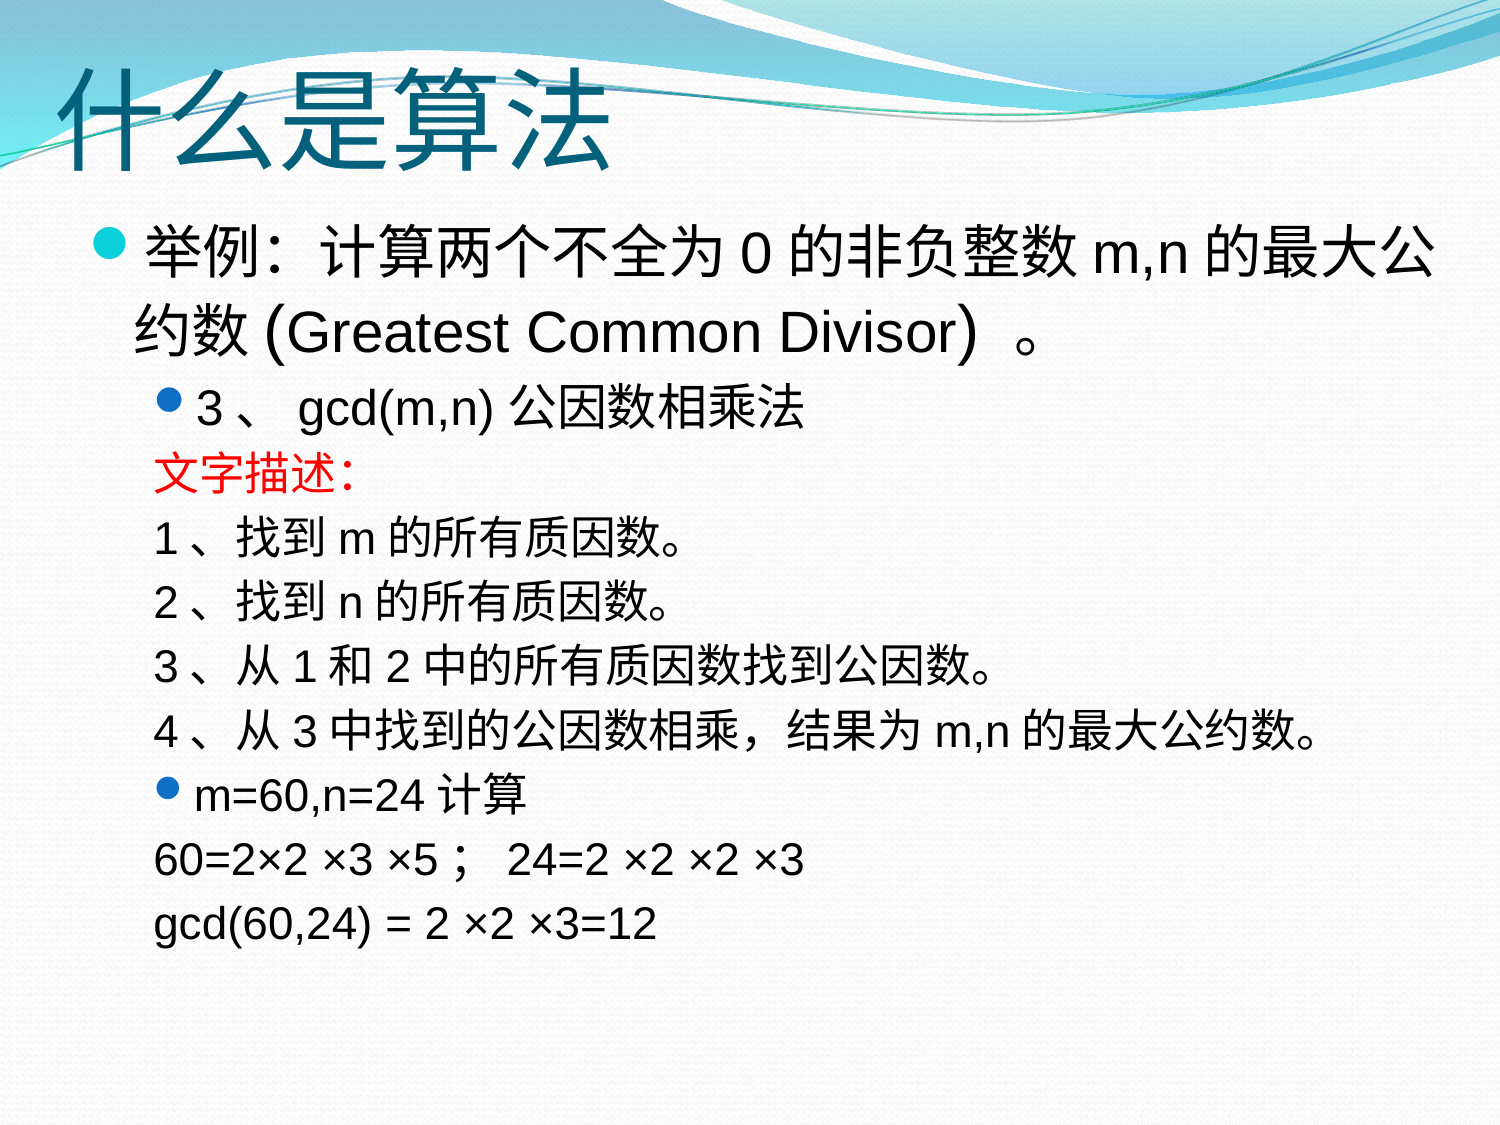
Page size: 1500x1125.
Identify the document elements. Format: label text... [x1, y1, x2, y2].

title 什么是算法 [52, 35, 1404, 186]
picture [0, 0, 1500, 1125]
list 举例：计算两个不全为0的非负整数m,n的最大公约数(Greatest Common Divisor) 。 3、gcd(m,n)公因数相乘法 文字描述： 1、找到m的所有质因数。 2、找到n的所有质因数。 3、从1和2中的所有质因数找到公因数。 4、从3中找到的公因数相乘，结果为m,n的最大公约数。 m=60,n=24计算 60=2×2 ×3 ×5；24=2 ×2 ×2 ×3 gcd(60,24) = 2 ×2 ×3=12 [73, 207, 1458, 979]
